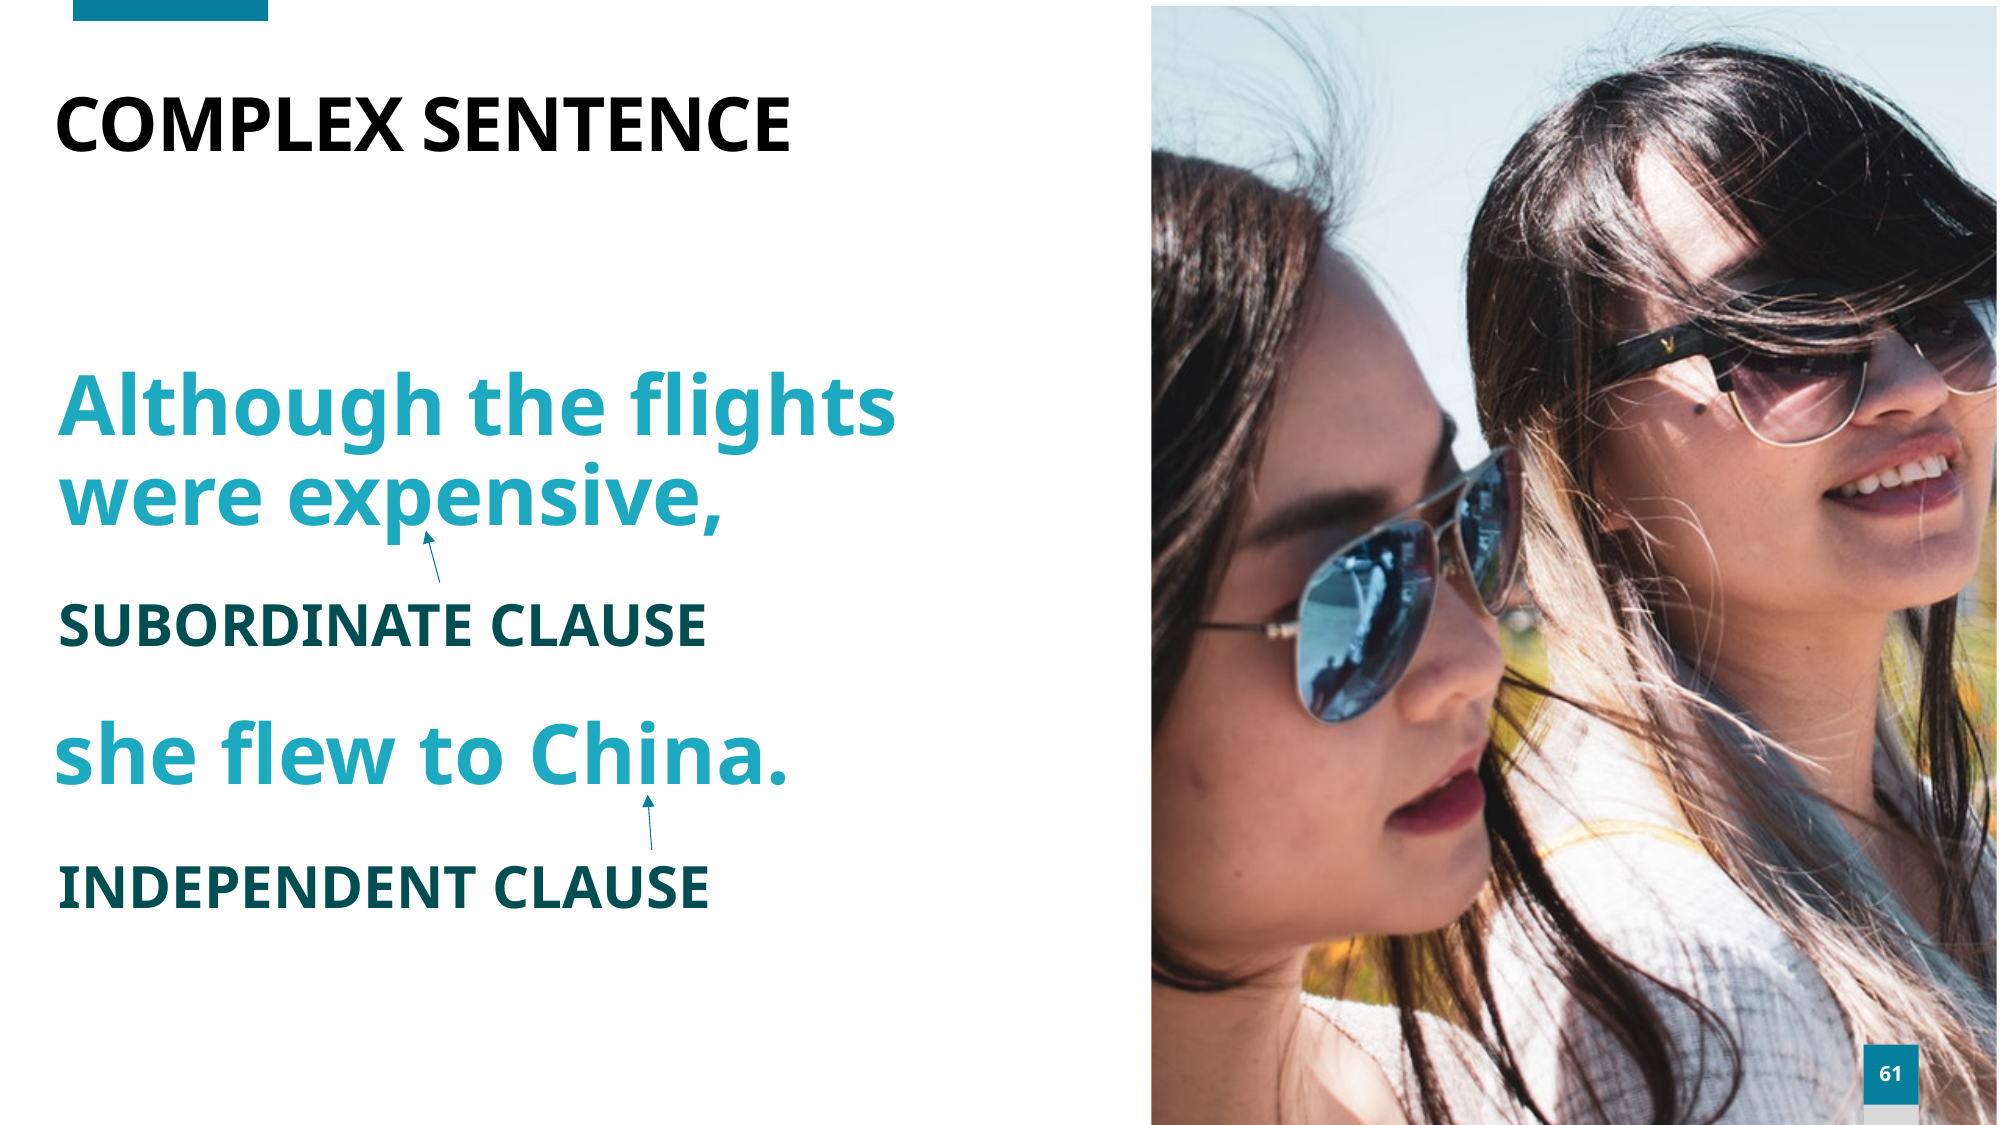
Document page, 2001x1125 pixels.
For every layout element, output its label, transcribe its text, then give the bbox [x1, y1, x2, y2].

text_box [647, 794, 652, 850]
picture [1151, 5, 1997, 1125]
list SUBORDINATE CLAUSE [43, 588, 983, 660]
title COMPLEX SENTENCE [38, 78, 887, 176]
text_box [425, 530, 440, 583]
list Although the flights were expensive,, [43, 355, 1034, 424]
list INDEPENDENT CLAUSE [44, 850, 983, 922]
list she flew to China. [38, 704, 1029, 773]
